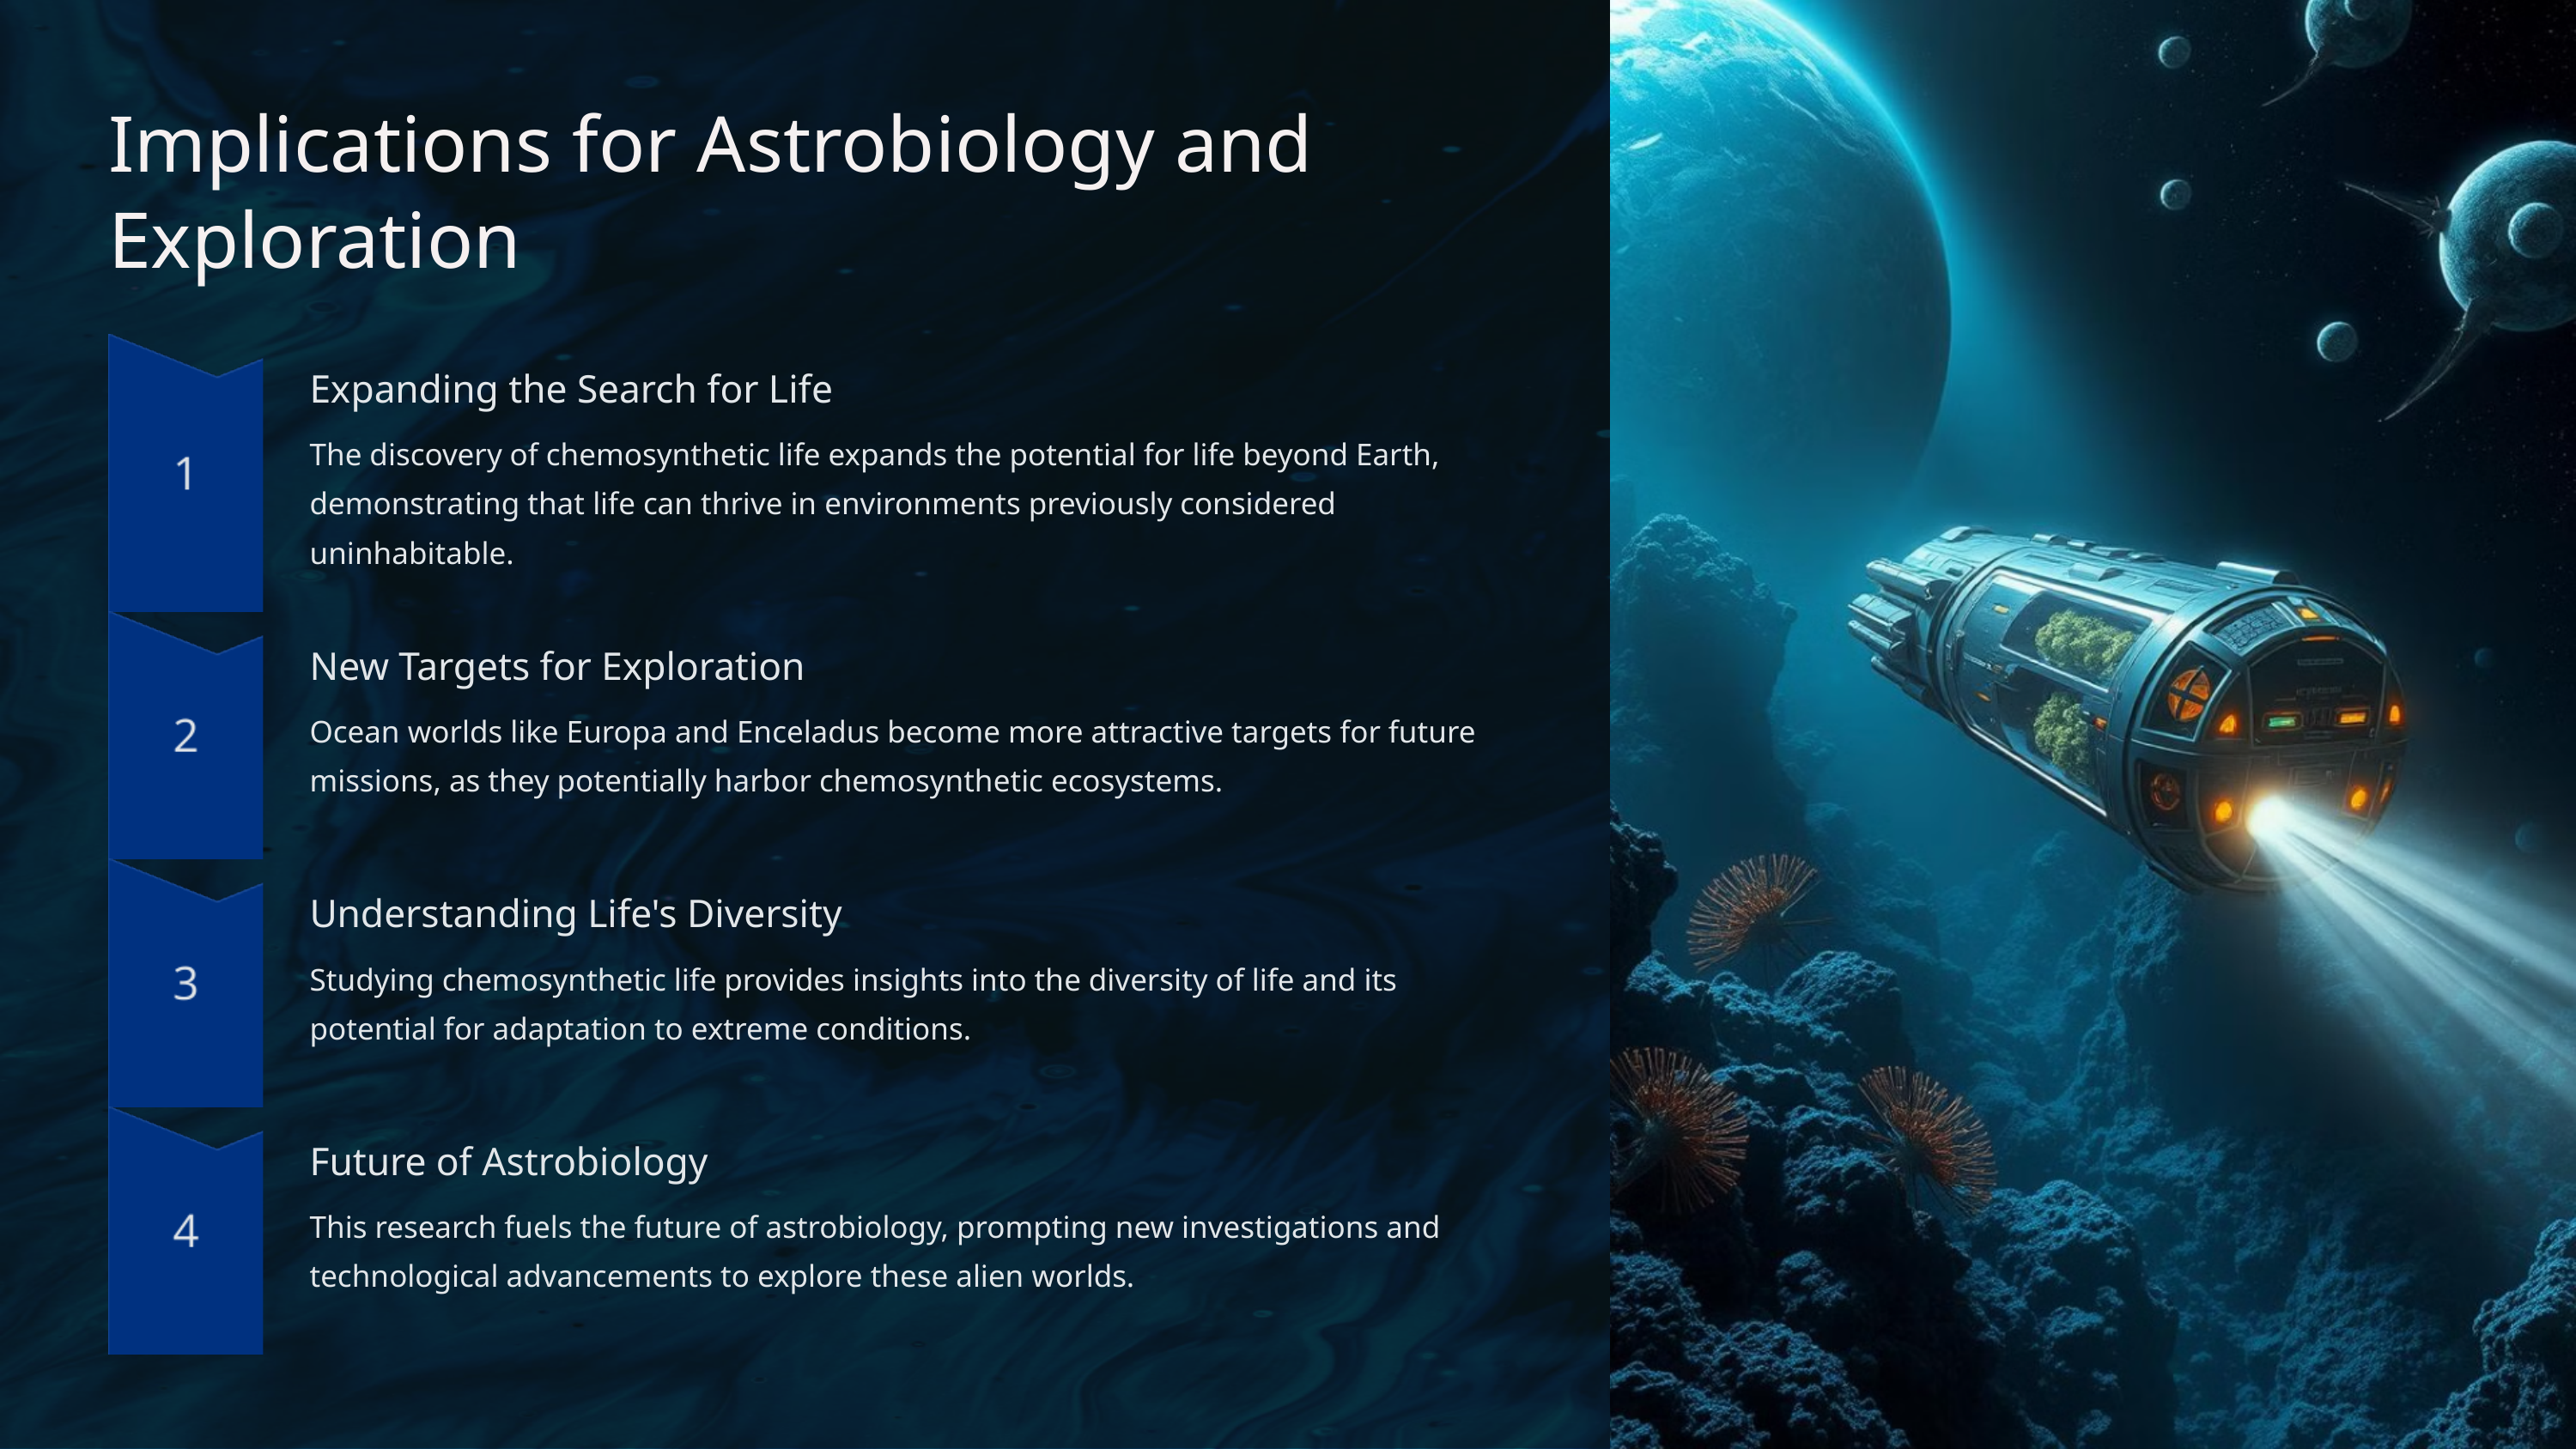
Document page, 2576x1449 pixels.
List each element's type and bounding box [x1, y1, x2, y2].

text_box [0, 0, 2576, 1449]
